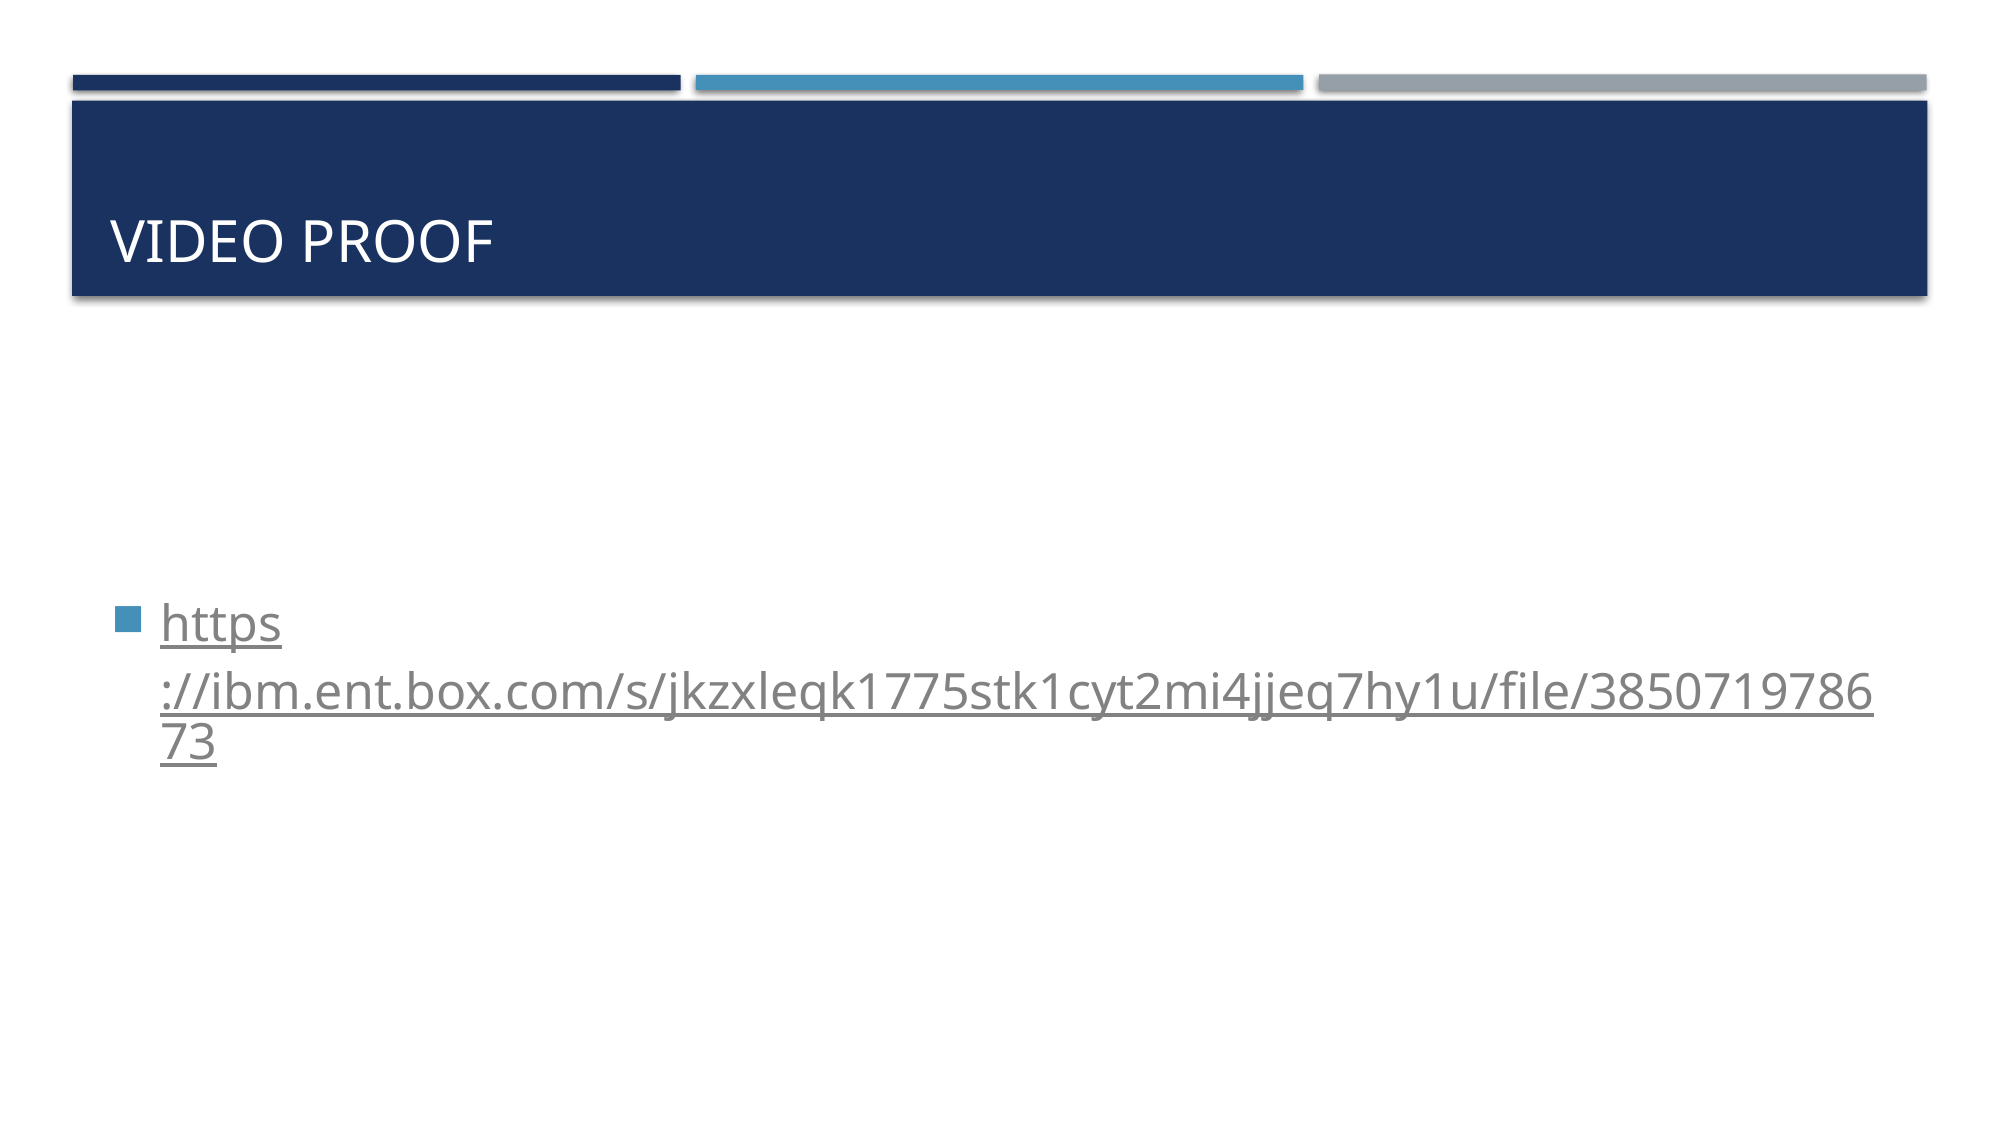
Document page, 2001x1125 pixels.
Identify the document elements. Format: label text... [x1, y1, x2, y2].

list https://ibm.ent.box.com/s/jkzxleqk1775stk1cyt2mi4jjeq7hy1u/file/385071978673 [95, 357, 1905, 962]
title Video proof [95, 115, 1905, 282]
